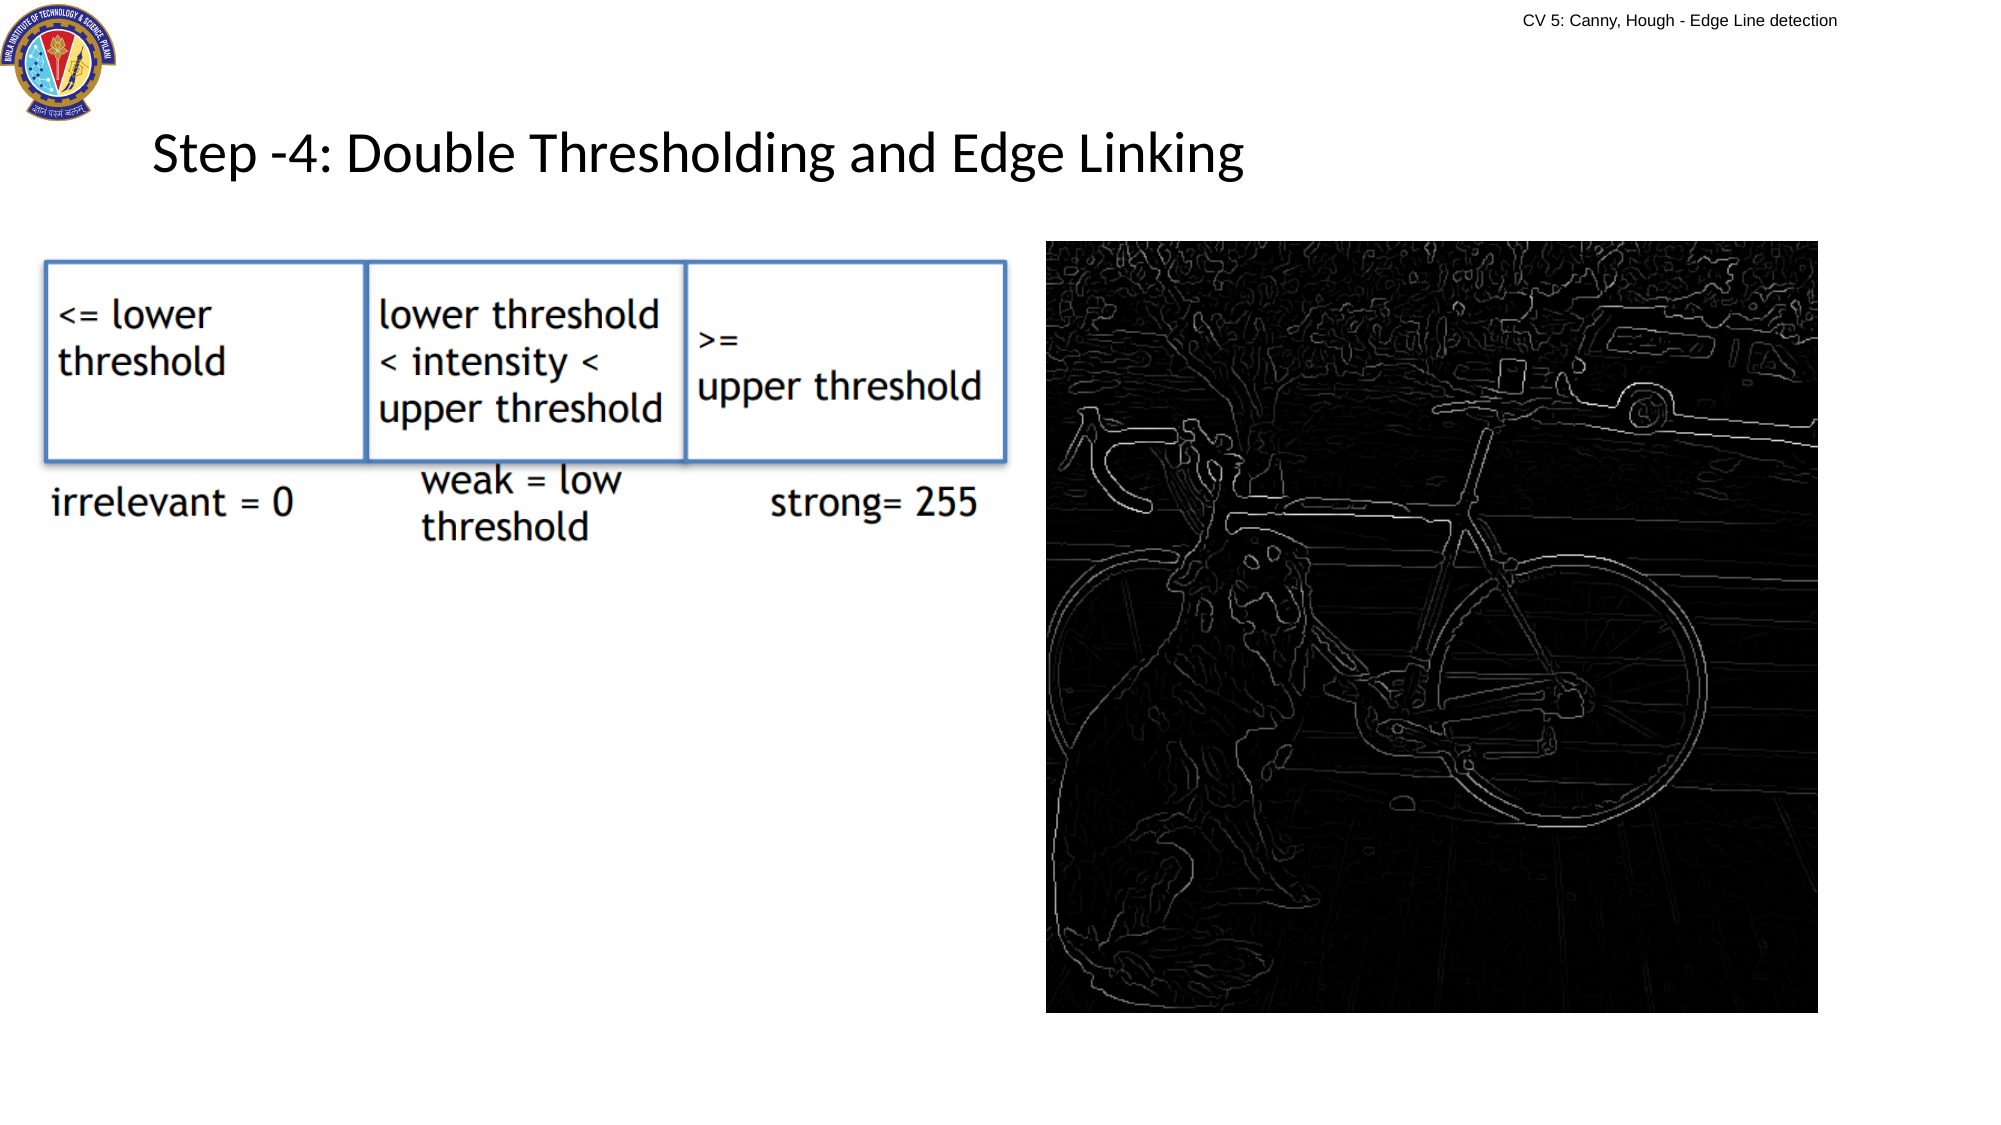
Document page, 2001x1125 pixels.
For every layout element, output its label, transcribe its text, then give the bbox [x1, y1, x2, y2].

title Step -4: Double Thresholding and Edge Linking [137, 59, 2000, 248]
picture [26, 250, 1024, 556]
picture [0, 4, 116, 121]
picture [1045, 241, 1818, 1013]
